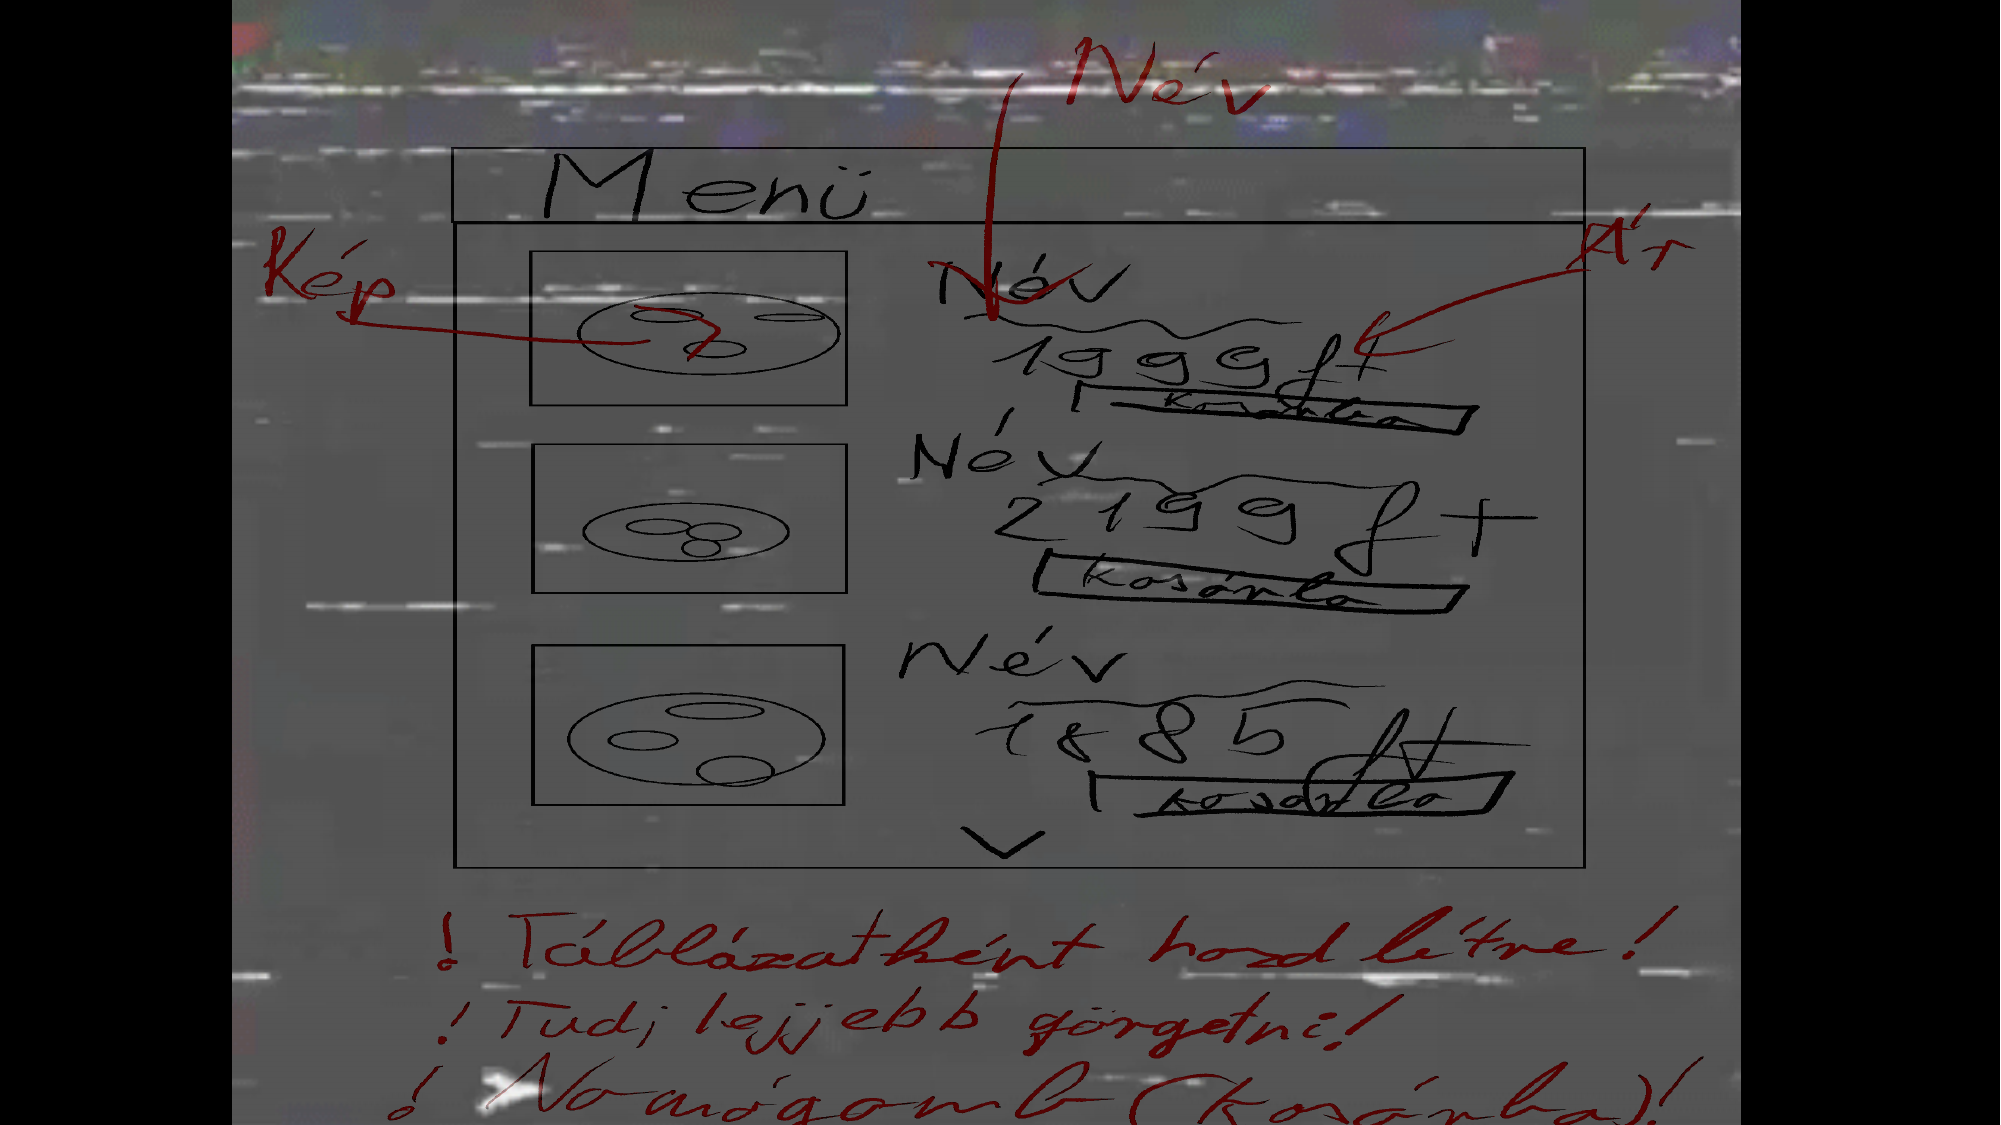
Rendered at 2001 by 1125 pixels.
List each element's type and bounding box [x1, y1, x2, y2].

picture [232, 0, 1742, 1125]
